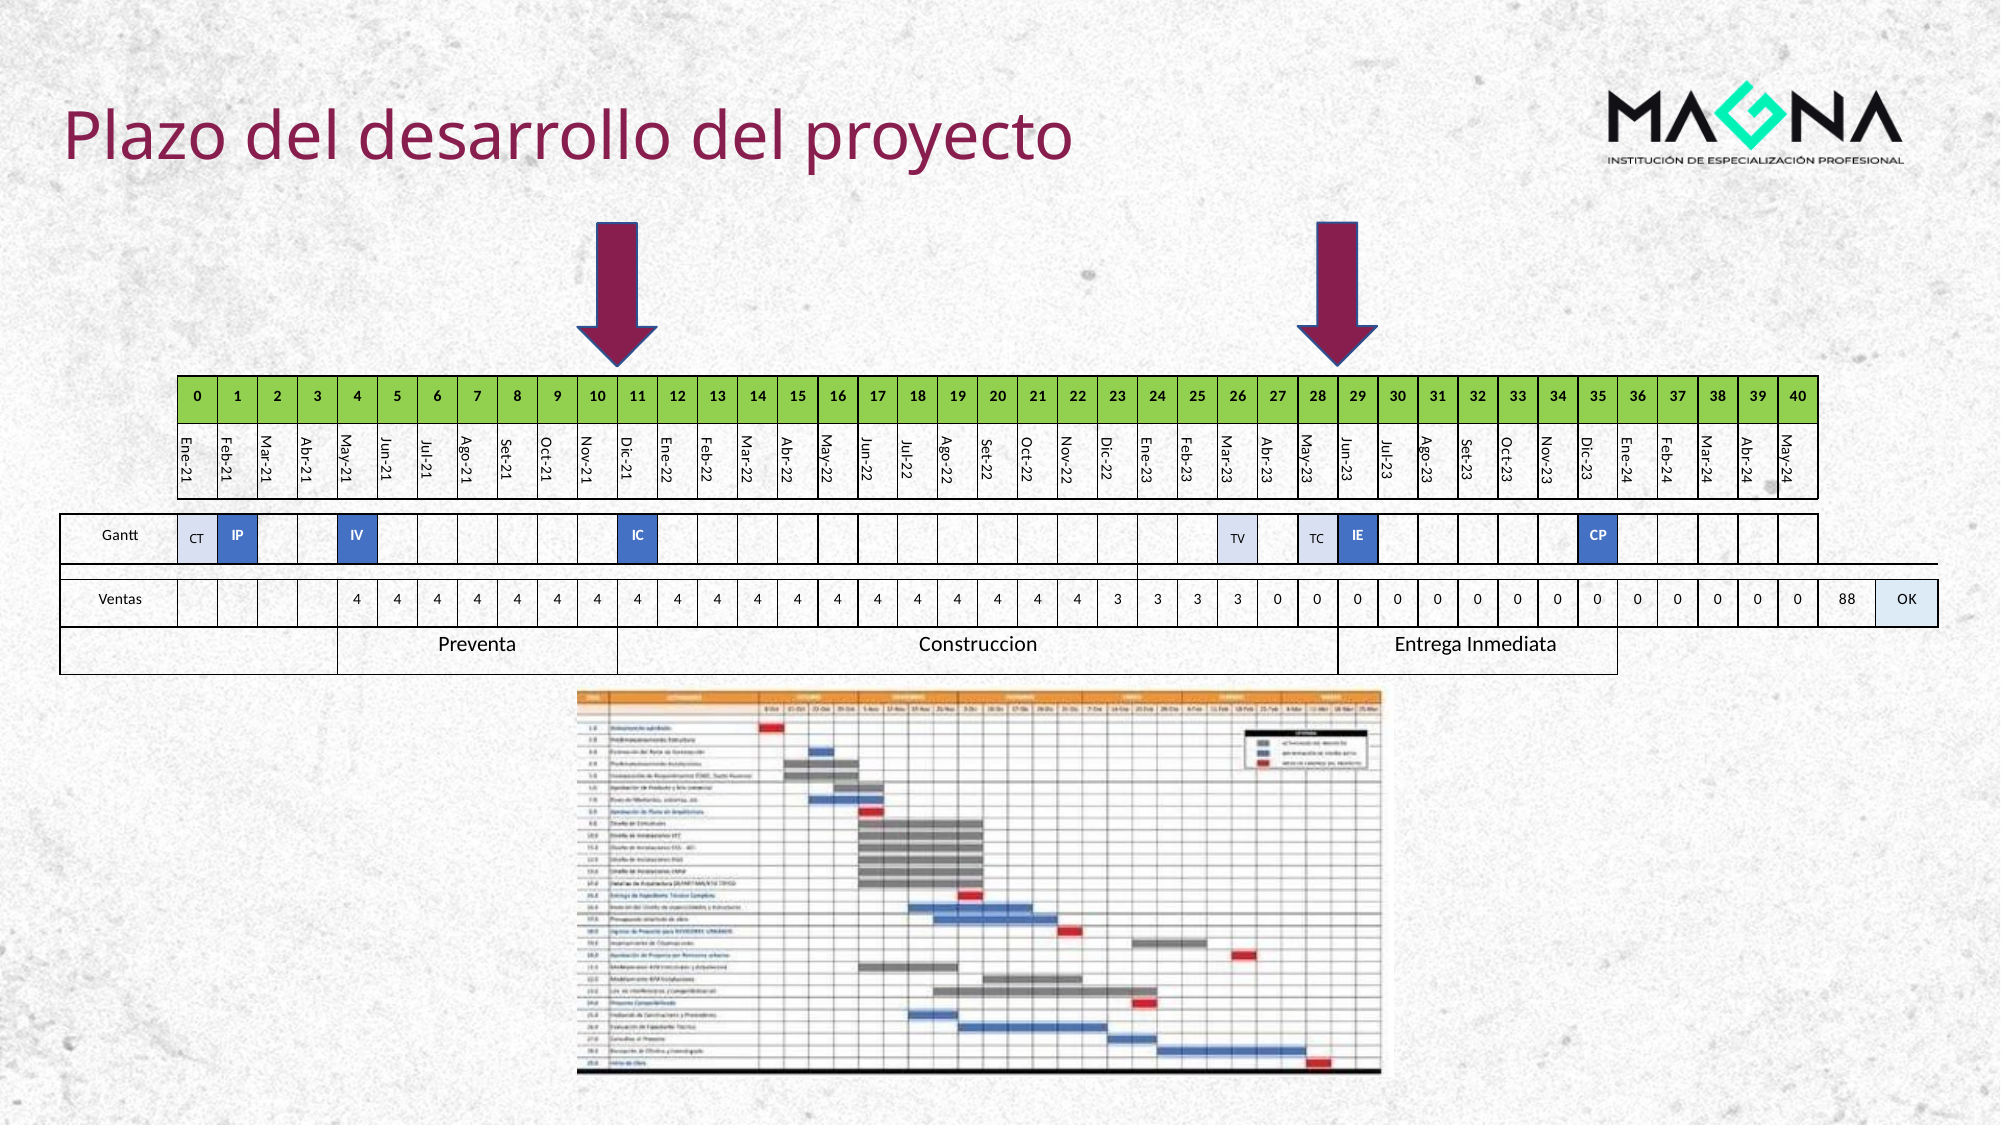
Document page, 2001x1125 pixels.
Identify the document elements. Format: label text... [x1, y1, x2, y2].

table_cell 0 [1658, 580, 1697, 626]
table_header 15 [778, 377, 817, 423]
table_cell 0 [1779, 580, 1817, 626]
table_header [859, 515, 897, 563]
table_cell Ene-24 [1618, 424, 1657, 498]
table_header 25 [1178, 377, 1217, 423]
table_cell May-23 [1299, 424, 1337, 498]
table_cell 4 [418, 580, 457, 626]
table_cell Nov-23 [1539, 424, 1577, 498]
table_header 38 [1699, 377, 1737, 423]
table_header IV [338, 515, 377, 563]
table_header [1258, 515, 1297, 563]
table_cell [1138, 565, 1938, 579]
table_header 33 [1499, 377, 1537, 423]
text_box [1296, 221, 1379, 367]
table_cell 0 [1699, 580, 1737, 626]
table_cell Ago-22 [938, 424, 977, 498]
table_cell Oct-22 [1018, 424, 1057, 498]
table_cell Mar-23 [1218, 424, 1257, 498]
table_cell Jul-21 [418, 424, 457, 498]
table_header [1618, 515, 1657, 563]
table_header 5 [378, 377, 417, 423]
table_cell 0 [1579, 580, 1617, 626]
table_header [1058, 515, 1097, 563]
table_header 28 [1299, 377, 1337, 423]
table_cell Ago-23 [1419, 424, 1457, 498]
table_header [738, 515, 777, 563]
table_header [578, 515, 617, 563]
table_header 9 [538, 377, 577, 423]
table_cell 0 [1299, 580, 1337, 626]
table_header [1138, 515, 1177, 563]
table_header 13 [698, 377, 737, 423]
table_cell Ago-21 [458, 424, 497, 498]
table_header [498, 515, 537, 563]
table_cell Abr-21 [298, 424, 337, 498]
table_header IE [1339, 515, 1377, 563]
table_cell 0 [1618, 580, 1657, 626]
table_header [1018, 515, 1057, 563]
table_header 30 [1379, 377, 1417, 423]
table_cell [298, 580, 337, 626]
table_header CT [178, 515, 217, 563]
table_header IP [218, 515, 257, 563]
table_cell Construccion [618, 628, 1337, 674]
table_cell Feb-24 [1658, 424, 1697, 498]
table_header IC [618, 515, 657, 563]
table_cell Abr-22 [778, 424, 817, 498]
table_cell 4 [819, 580, 857, 626]
table_header 18 [898, 377, 937, 423]
table_cell Ventas [61, 580, 177, 626]
table_cell Feb-22 [698, 424, 737, 498]
table_cell Feb-21 [218, 424, 257, 498]
table_cell 0 [1379, 580, 1417, 626]
table_header [1098, 515, 1137, 563]
table_header 0 [178, 377, 217, 423]
table_cell 3 [1218, 580, 1257, 626]
table_cell 4 [938, 580, 977, 626]
table_cell 4 [859, 580, 897, 626]
table_header 27 [1258, 377, 1297, 423]
table_header [298, 515, 337, 563]
table_cell 4 [578, 580, 617, 626]
table_header [1459, 515, 1497, 563]
table_cell Dic-23 [1579, 424, 1617, 498]
table_header 20 [978, 377, 1017, 423]
table_cell Mar-24 [1699, 424, 1737, 498]
table_cell 0 [1419, 580, 1457, 626]
table_cell 4 [778, 580, 817, 626]
table_header [1699, 515, 1737, 563]
table_header 37 [1658, 377, 1697, 423]
table_cell Ene-23 [1138, 424, 1177, 498]
table_cell Jul-23 [1379, 424, 1417, 498]
table_cell 0 [1739, 580, 1777, 626]
table_cell 4 [1058, 580, 1097, 626]
table_cell [218, 580, 257, 626]
table_header 2 [258, 377, 297, 423]
table_cell 3 [1178, 580, 1217, 626]
table_header [1779, 515, 1817, 563]
table_cell 0 [1339, 580, 1377, 626]
table_header 36 [1618, 377, 1657, 423]
table_cell [1618, 628, 1938, 675]
table_header CP [1579, 515, 1617, 563]
table_header 14 [738, 377, 777, 423]
table_cell [61, 565, 1137, 579]
table_cell 4 [378, 580, 417, 626]
table_cell 0 [1258, 580, 1297, 626]
table_cell Feb-23 [1178, 424, 1217, 498]
table_header 22 [1058, 377, 1097, 423]
table_cell Entrega Inmediata [1339, 628, 1617, 674]
table_cell 4 [978, 580, 1017, 626]
table_header [978, 515, 1017, 563]
table_cell Jun-23 [1339, 424, 1377, 498]
table_header 24 [1138, 377, 1177, 423]
table_cell 4 [698, 580, 737, 626]
table_cell Abr-24 [1739, 424, 1777, 498]
table_cell 4 [498, 580, 537, 626]
picture [0, 0, 2001, 1125]
table_header 34 [1539, 377, 1577, 423]
table_cell 88 [1819, 580, 1875, 626]
table_cell Mar-22 [738, 424, 777, 498]
table_header [458, 515, 497, 563]
table_header 6 [418, 377, 457, 423]
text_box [576, 222, 658, 368]
table_cell 3 [1098, 580, 1137, 626]
title Plazo del desarrollo del proyecto [60, 37, 1841, 228]
table_cell May-22 [819, 424, 857, 498]
table_cell [178, 580, 217, 626]
table_cell 0 [1459, 580, 1497, 626]
table_header [1499, 515, 1537, 563]
table_header [1539, 515, 1577, 563]
table_header 19 [938, 377, 977, 423]
table_header 3 [298, 377, 337, 423]
table_cell 3 [1138, 580, 1177, 626]
table_header [378, 515, 417, 563]
table_header [1739, 515, 1777, 563]
table_cell 0 [1539, 580, 1577, 626]
table_header 39 [1739, 377, 1777, 423]
table_cell OK [1876, 580, 1937, 626]
table_header [418, 515, 457, 563]
table_header [1178, 515, 1217, 563]
table_cell Dic-21 [618, 424, 657, 498]
table_header [538, 515, 577, 563]
table_header [258, 515, 297, 563]
table_header [819, 515, 857, 563]
table_header 32 [1459, 377, 1497, 423]
table_cell 4 [658, 580, 697, 626]
table_header 16 [819, 377, 857, 423]
table_header [698, 515, 737, 563]
table_cell Preventa [338, 628, 617, 674]
table_header Gantt [61, 515, 177, 563]
table_cell Oct-21 [538, 424, 577, 498]
table_cell Set-22 [978, 424, 1017, 498]
table_header [898, 515, 937, 563]
table_cell 4 [1018, 580, 1057, 626]
table_header 4 [338, 377, 377, 423]
table_cell 4 [898, 580, 937, 626]
table_header 35 [1579, 377, 1617, 423]
table_header [1658, 515, 1697, 563]
table_cell [61, 628, 337, 674]
table_cell 4 [538, 580, 577, 626]
table_header 31 [1419, 377, 1457, 423]
table_cell 4 [618, 580, 657, 626]
table_cell May-24 [1779, 424, 1817, 498]
table_cell May-21 [338, 424, 377, 498]
table_header TC [1299, 515, 1337, 563]
table_header 40 [1779, 377, 1817, 423]
table_cell 0 [1499, 580, 1537, 626]
table_cell Set-23 [1459, 424, 1497, 498]
table_header 21 [1018, 377, 1057, 423]
table_cell Oct-23 [1499, 424, 1537, 498]
table_cell Ene-22 [658, 424, 697, 498]
table_cell Abr-23 [1258, 424, 1297, 498]
table_cell Jun-21 [378, 424, 417, 498]
table_header 10 [578, 377, 617, 423]
table_header TV [1218, 515, 1257, 563]
table_header [1419, 515, 1457, 563]
table_header 26 [1218, 377, 1257, 423]
table_cell Ene-21 [178, 424, 217, 498]
table_cell 4 [338, 580, 377, 626]
table_header 8 [498, 377, 537, 423]
table_header 11 [618, 377, 657, 423]
table_cell Jul-22 [898, 424, 937, 498]
table_header [1379, 515, 1417, 563]
table_header 17 [859, 377, 897, 423]
table_header [1819, 514, 1938, 563]
table_header 1 [218, 377, 257, 423]
table_header 23 [1098, 377, 1137, 423]
table_header [938, 515, 977, 563]
table_cell 4 [738, 580, 777, 626]
table_cell Nov-22 [1058, 424, 1097, 498]
table_cell Nov-21 [578, 424, 617, 498]
table_cell Mar-21 [258, 424, 297, 498]
table_cell Jun-22 [859, 424, 897, 498]
table_header [778, 515, 817, 563]
table_header 7 [458, 377, 497, 423]
table_cell Set-21 [498, 424, 537, 498]
table_cell 4 [458, 580, 497, 626]
table_header 29 [1339, 377, 1377, 423]
table_cell [258, 580, 297, 626]
table_header [658, 515, 697, 563]
table_header 12 [658, 377, 697, 423]
table_cell Dic-22 [1098, 424, 1137, 498]
